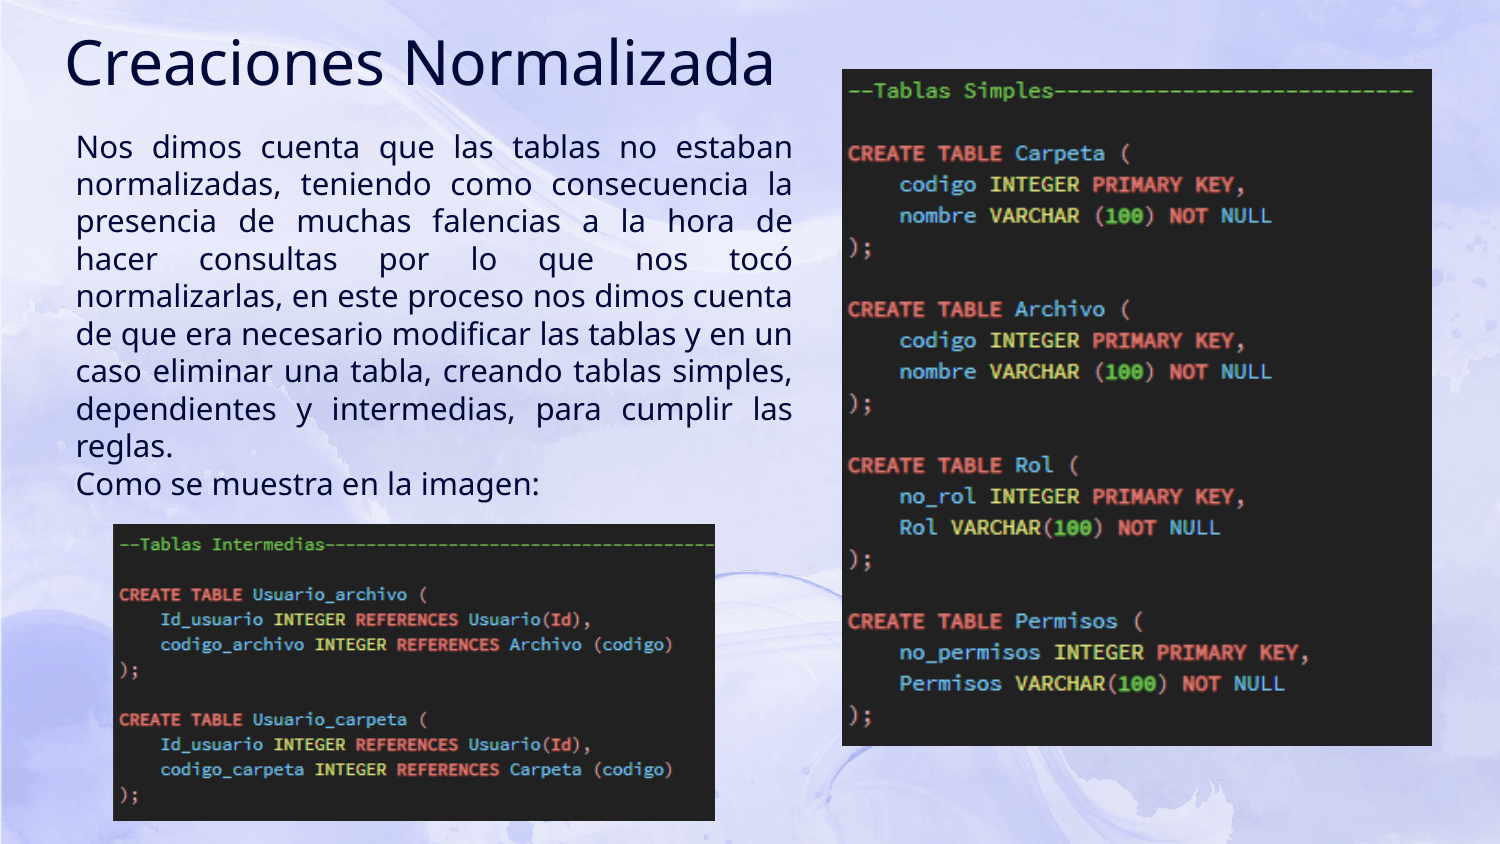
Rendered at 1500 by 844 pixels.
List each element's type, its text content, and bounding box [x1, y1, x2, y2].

subtitle Nos dimos cuenta que las tablas no estaban normalizadas, teniendo como consecuencia la presencia de muchas falencias a la hora de hacer consultas por lo que nos tocó normalizarlas, en este proceso nos dimos cuenta de que era necesario modificar las tablas y en un caso eliminar una tabla, creando tablas simples, dependientes y intermedias, para cumplir las reglas. Como se muestra en la imagen: [60, 111, 809, 513]
title Creaciones Normalizada [49, 0, 809, 131]
picture [842, 68, 1432, 747]
picture [112, 524, 715, 821]
